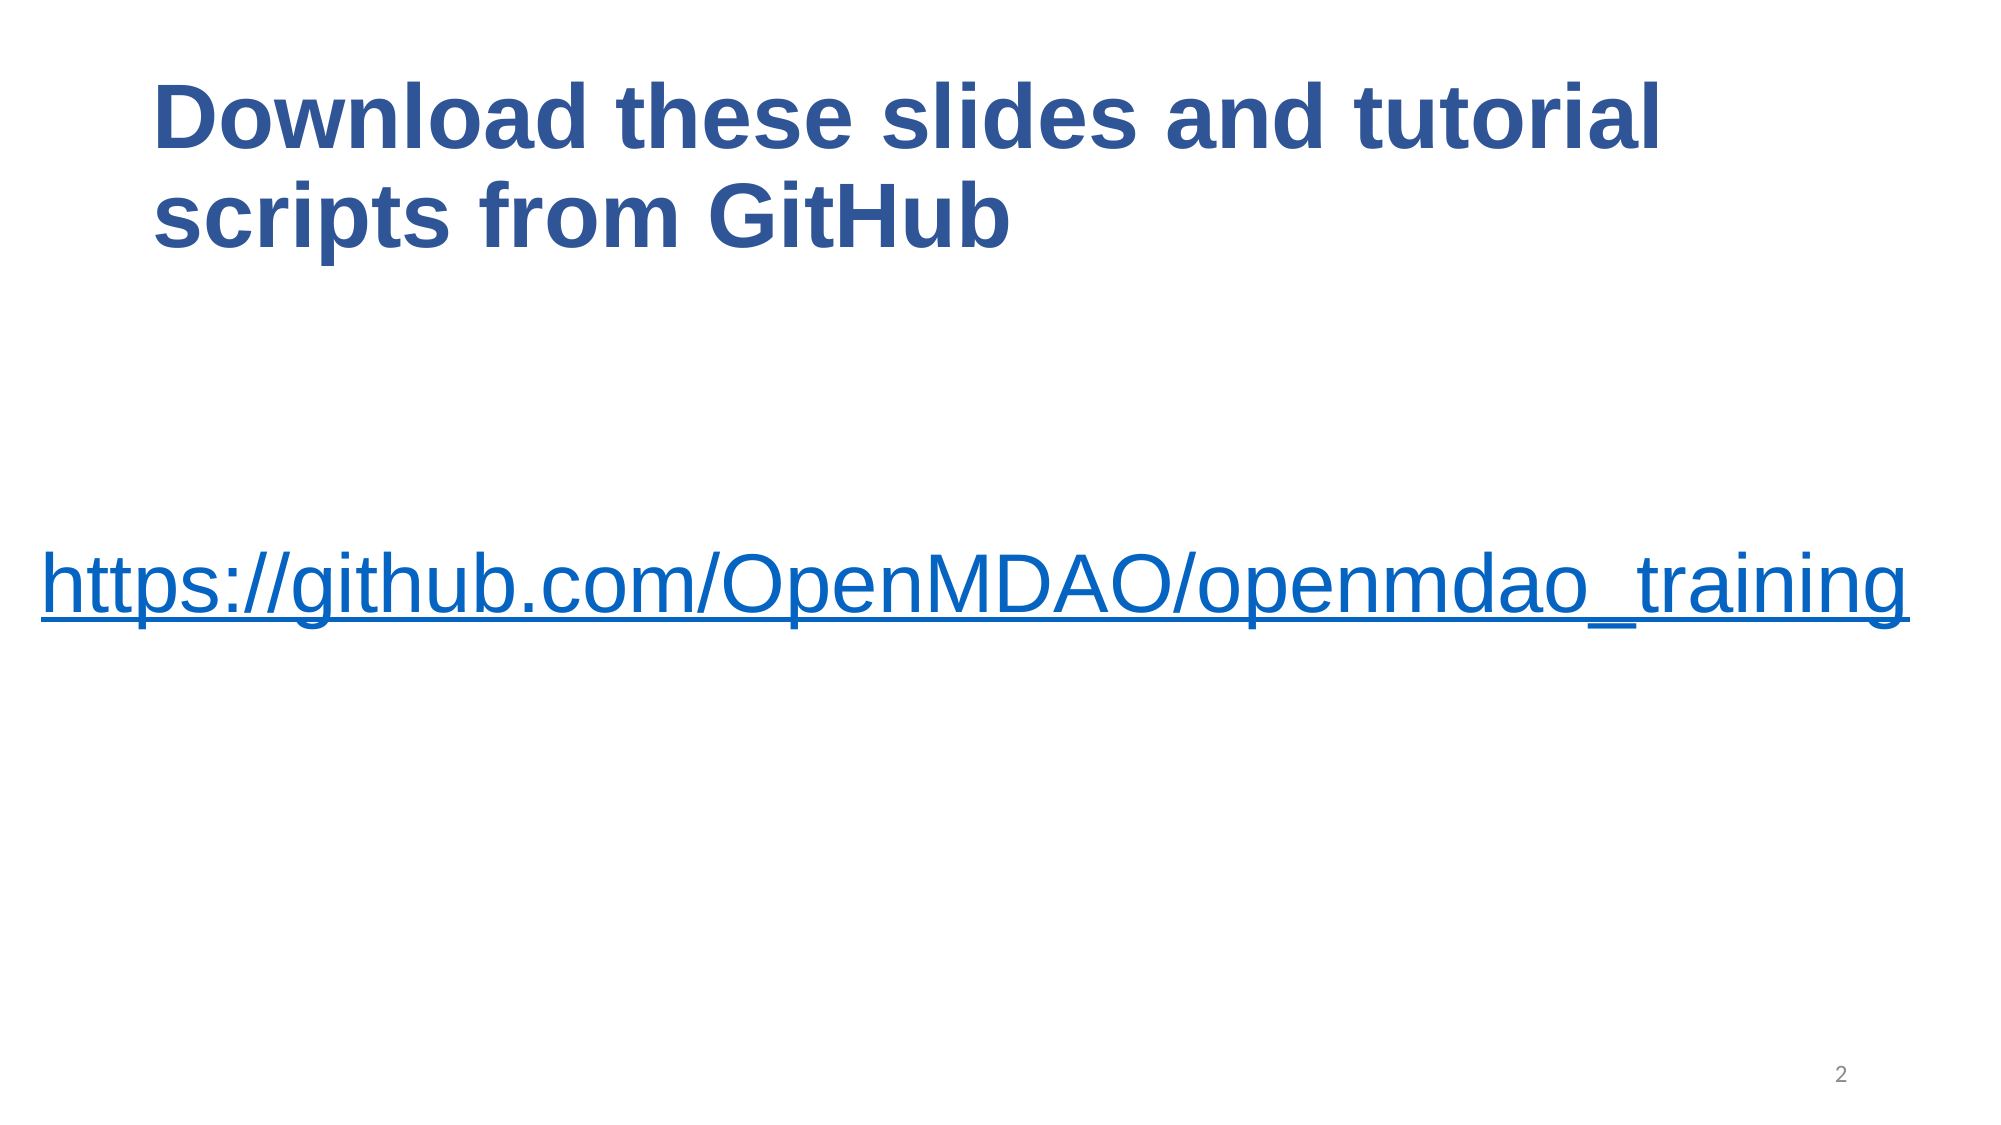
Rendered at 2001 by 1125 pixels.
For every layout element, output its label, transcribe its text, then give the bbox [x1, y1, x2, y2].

slide_number 2 [1412, 1042, 1863, 1103]
title Download these slides and tutorial scripts from GitHub [137, 59, 1863, 278]
list https://github.com/OpenMDAO/openmdao_training [25, 533, 1929, 765]
